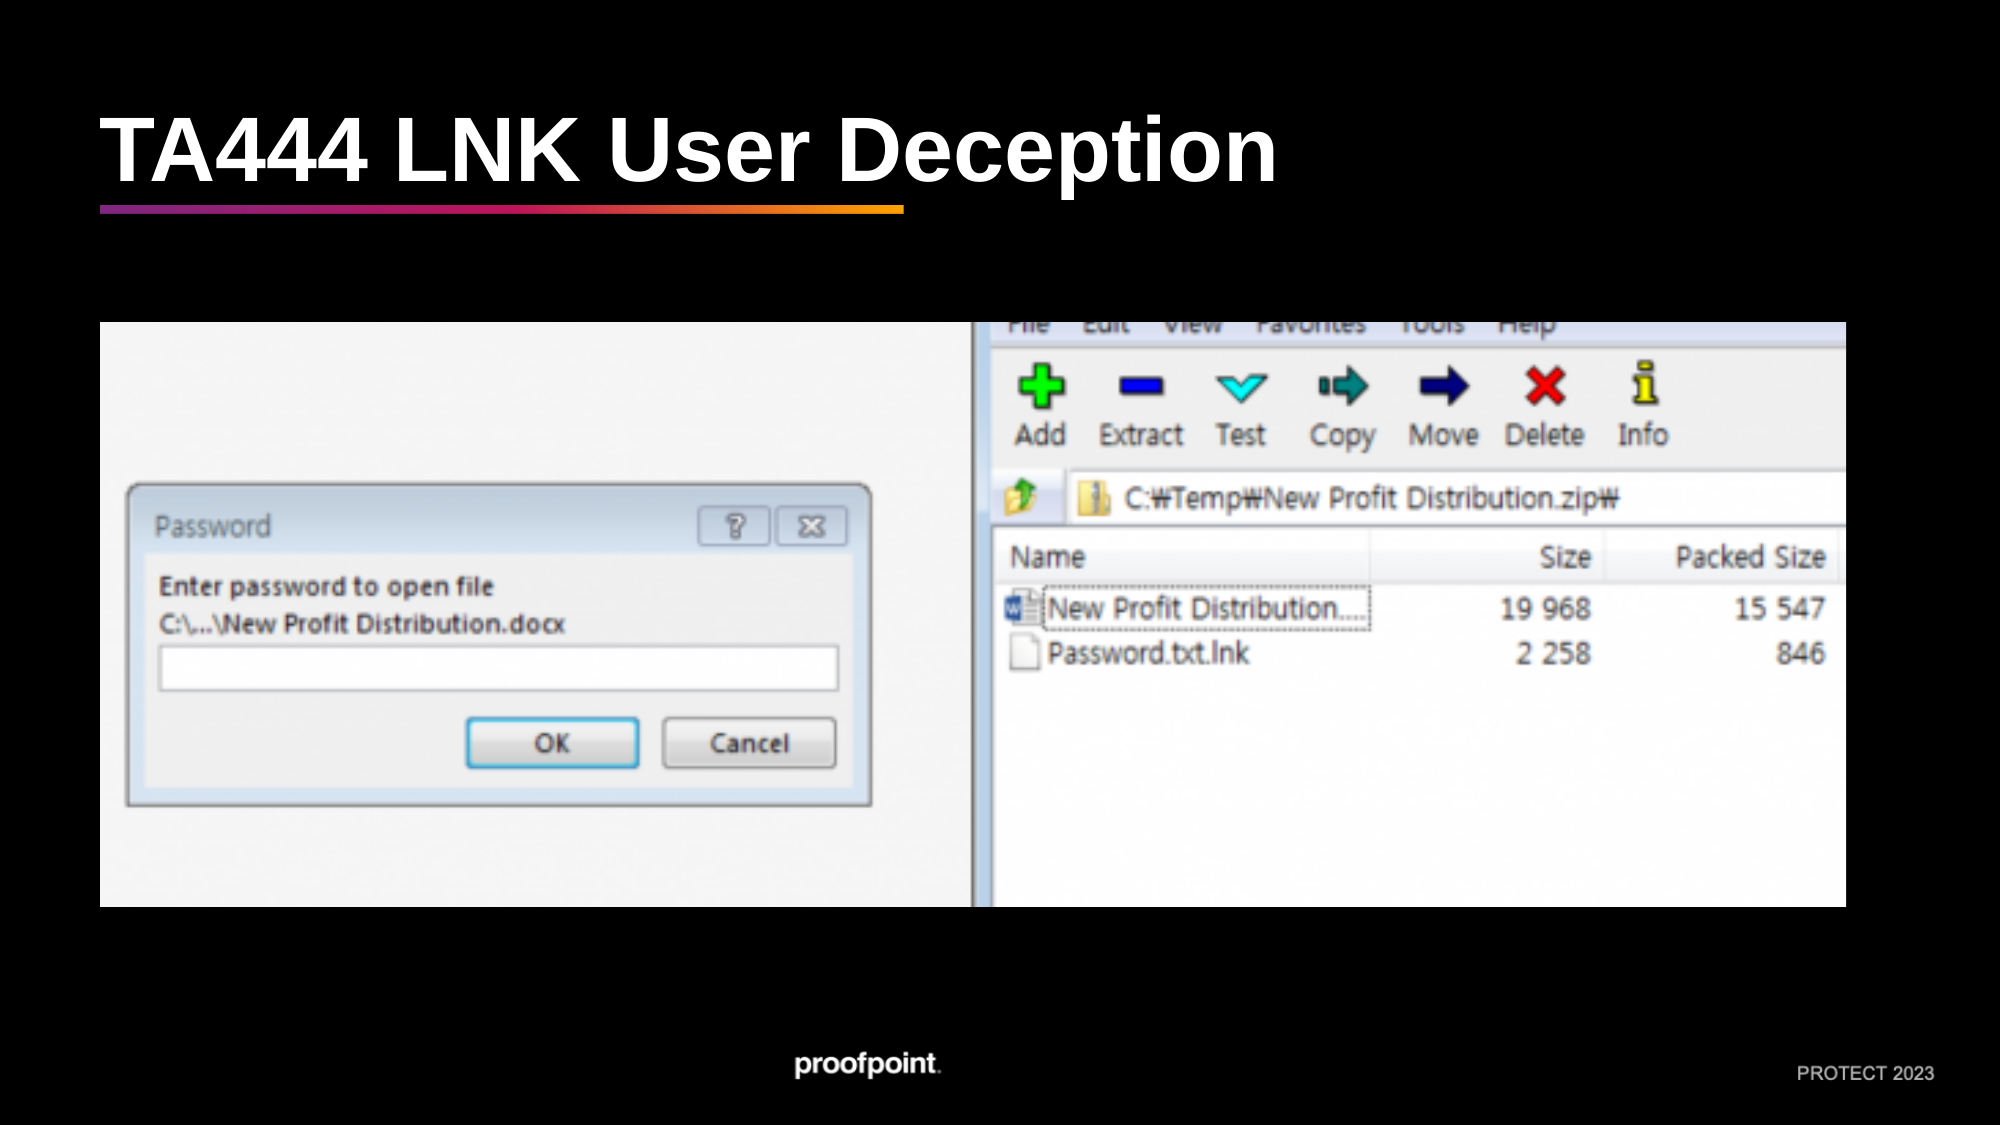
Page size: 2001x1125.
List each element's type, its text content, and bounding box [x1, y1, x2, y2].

title TA444 LNK User Deception [99, 0, 1900, 202]
picture [99, 205, 904, 214]
picture [757, 1036, 1967, 1102]
picture [99, 322, 1847, 907]
